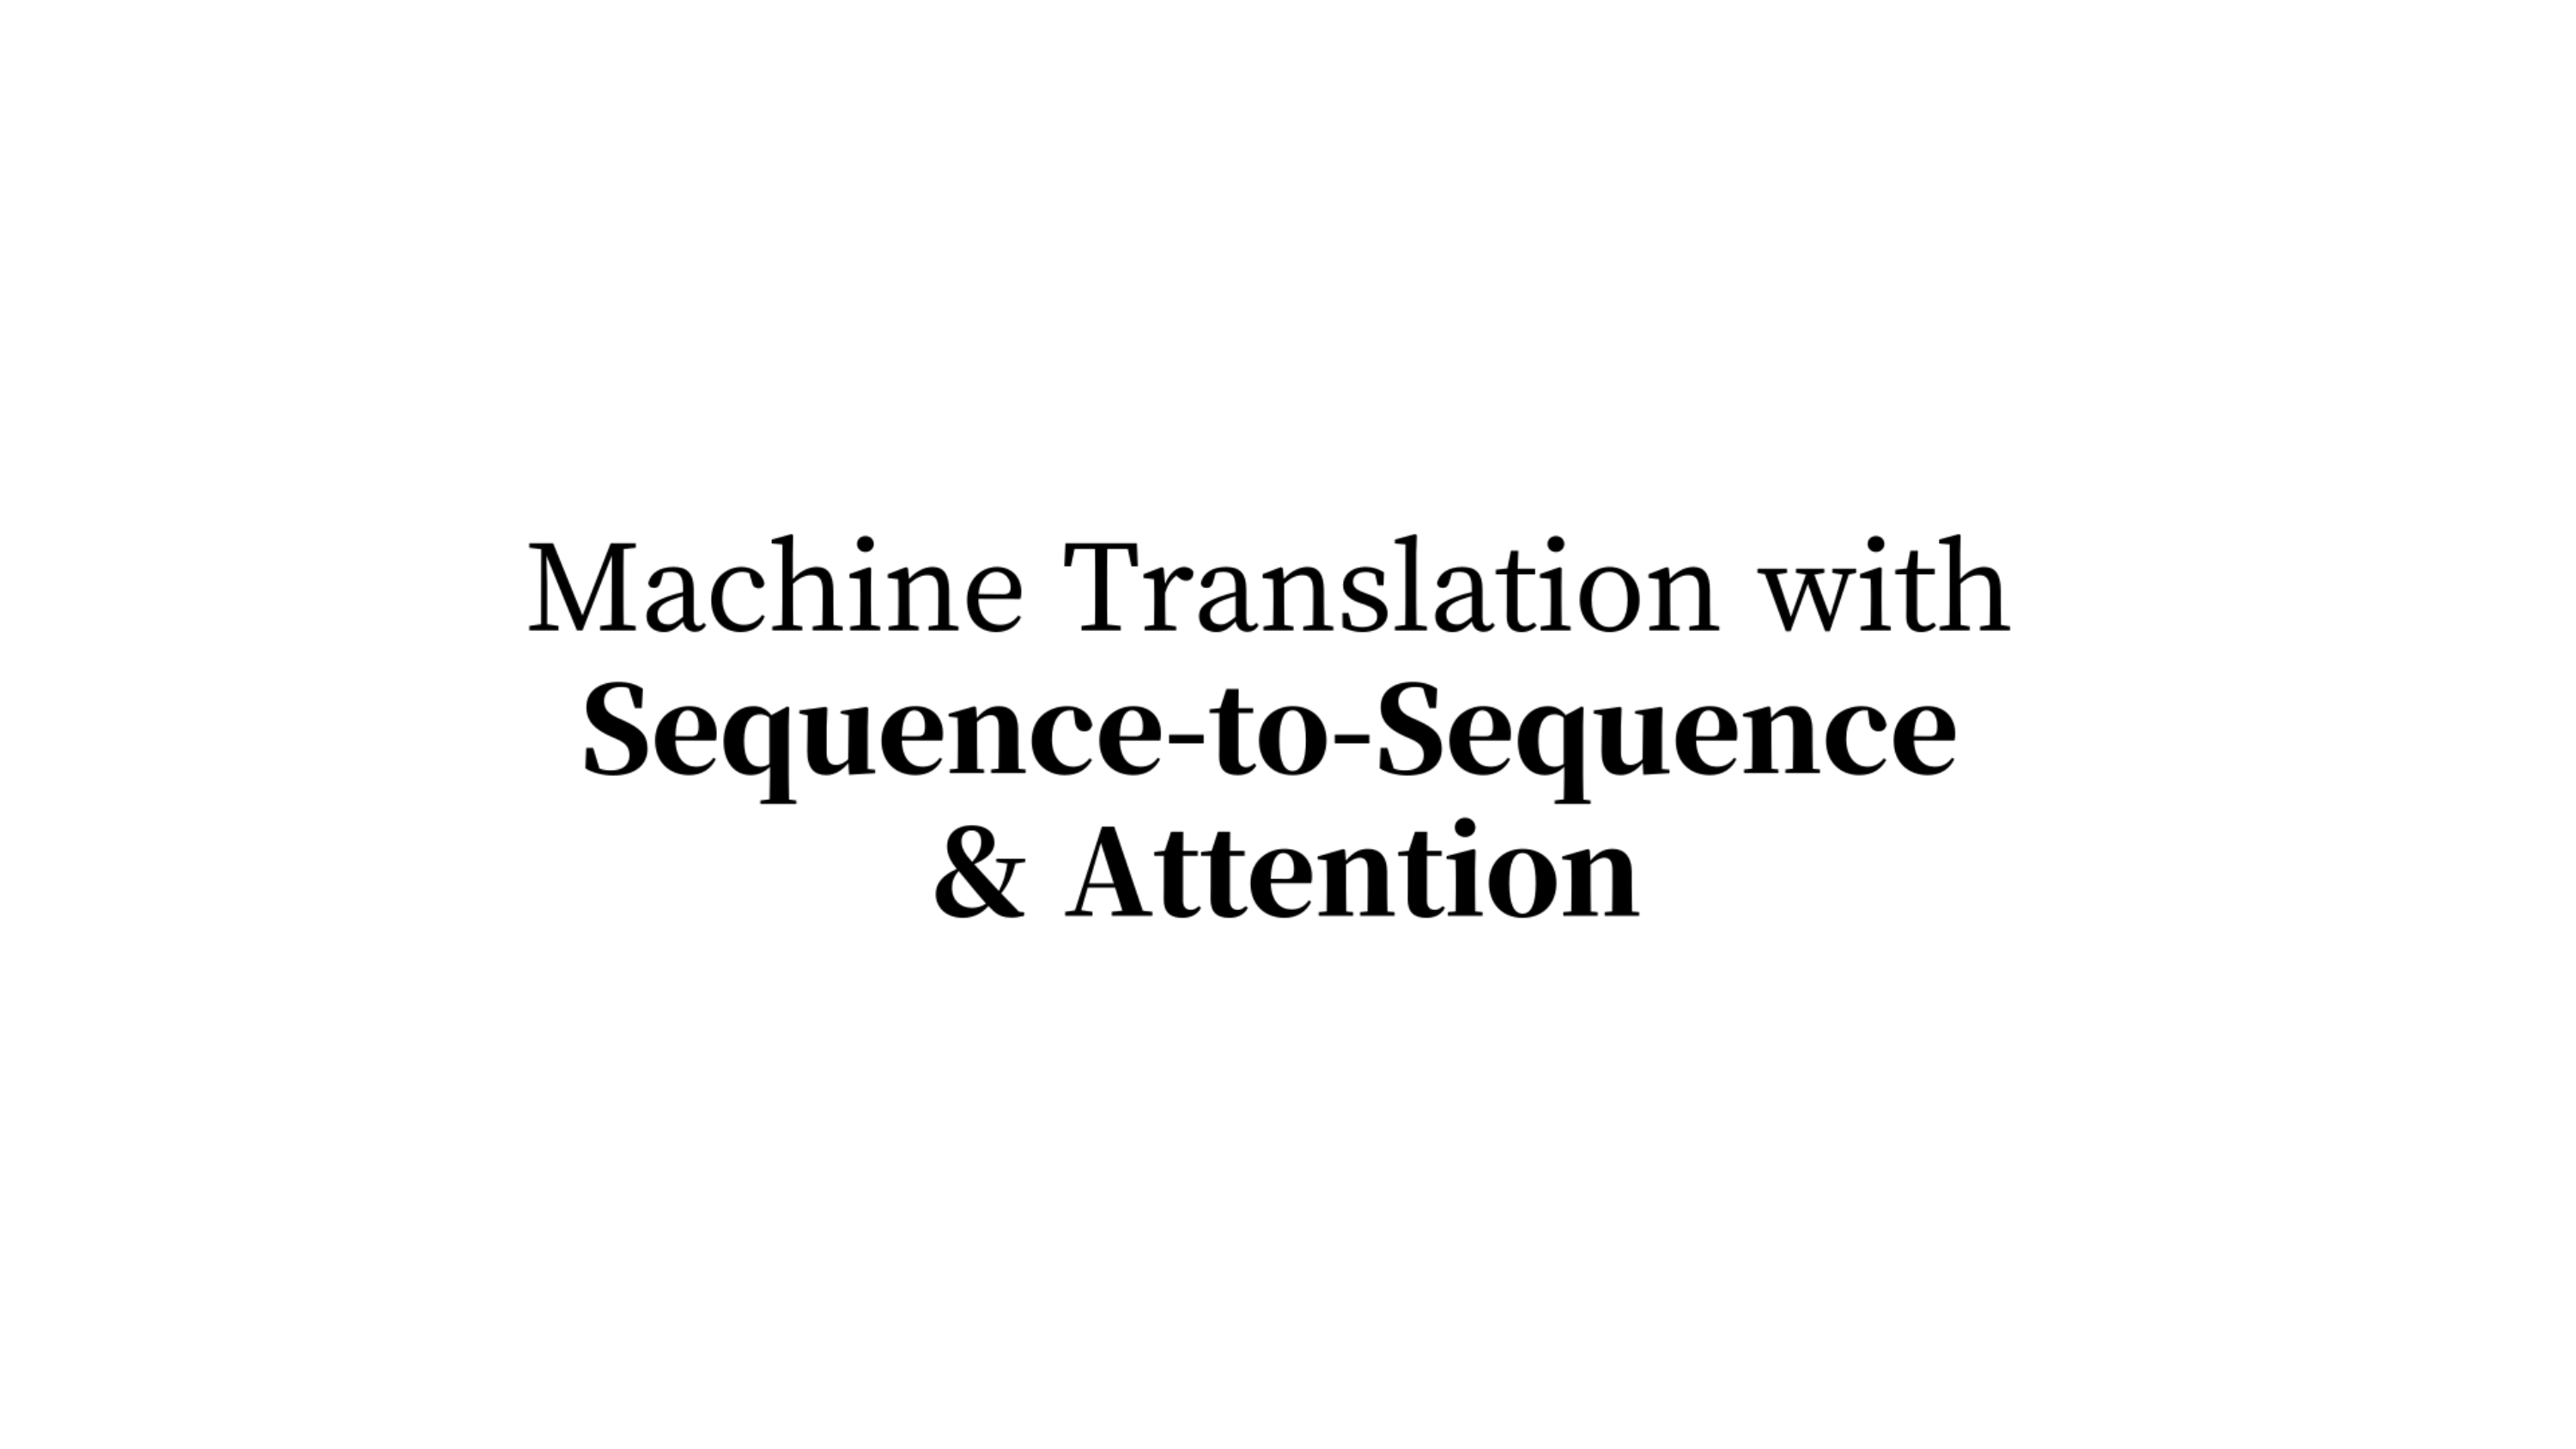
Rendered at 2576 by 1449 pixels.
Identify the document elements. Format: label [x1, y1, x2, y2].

picture [355, 481, 2067, 1006]
